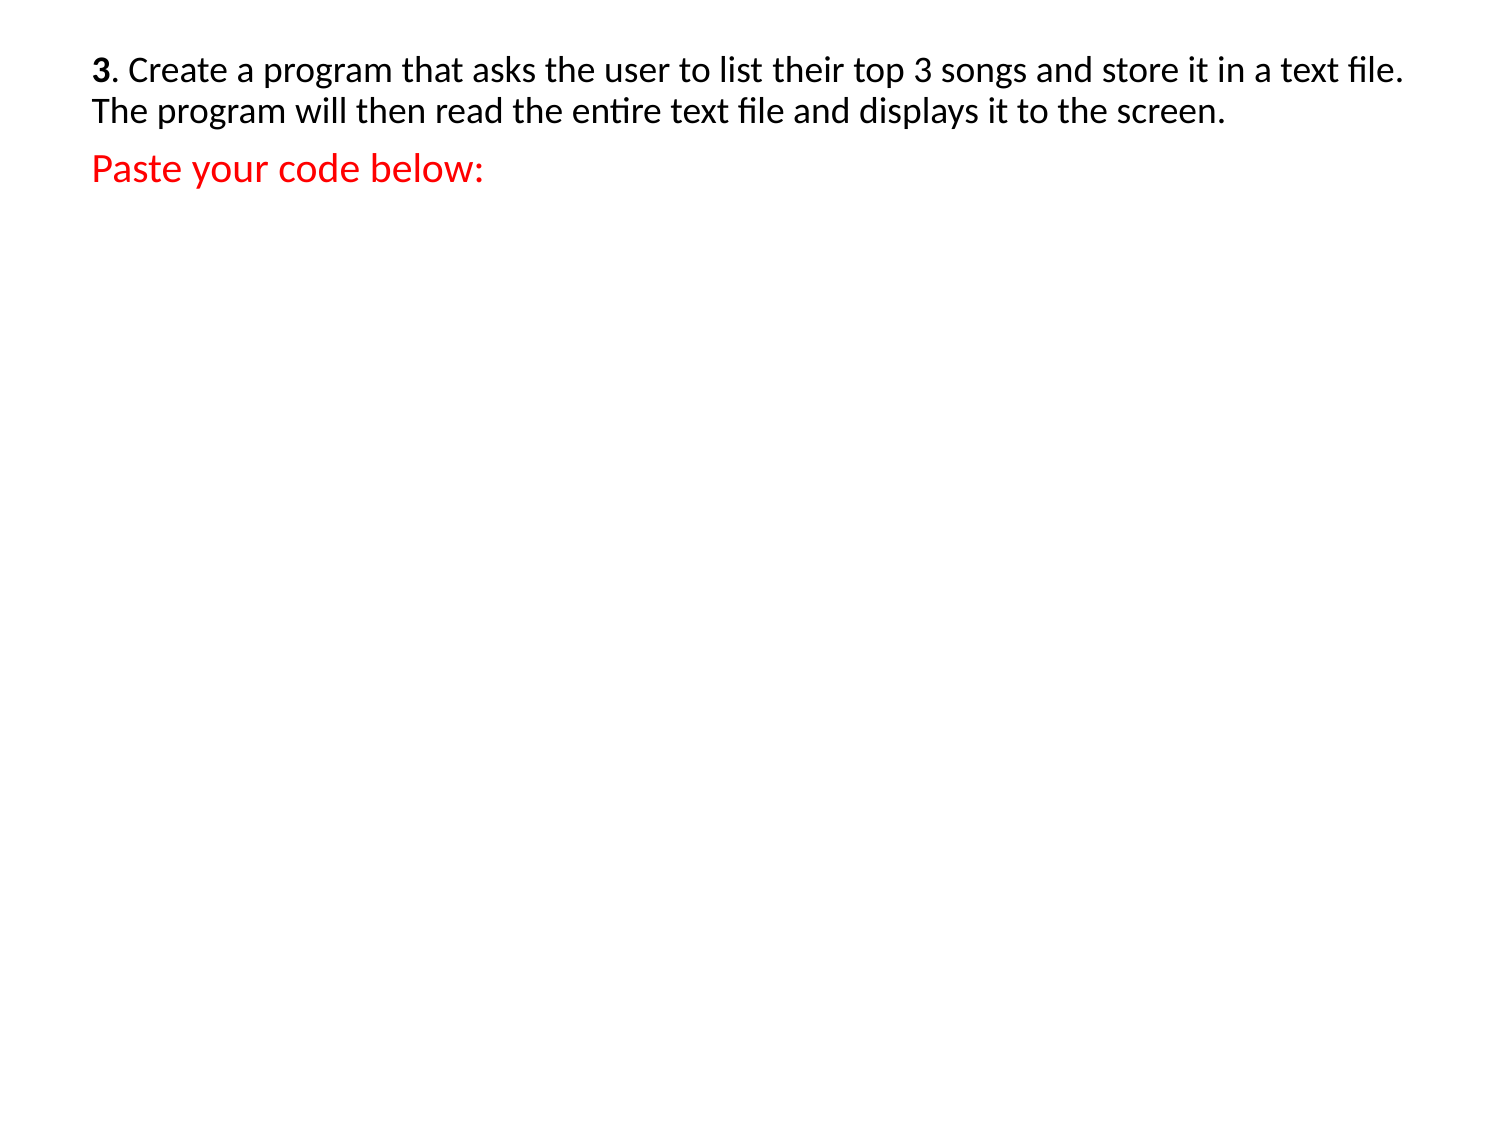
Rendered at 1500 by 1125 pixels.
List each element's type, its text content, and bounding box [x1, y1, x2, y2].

list 3. Create a program that asks the user to list their top 3 songs and store it in a text file. The program will then read the entire text file and displays it to the screen. Paste your code below: [76, 42, 1427, 786]
